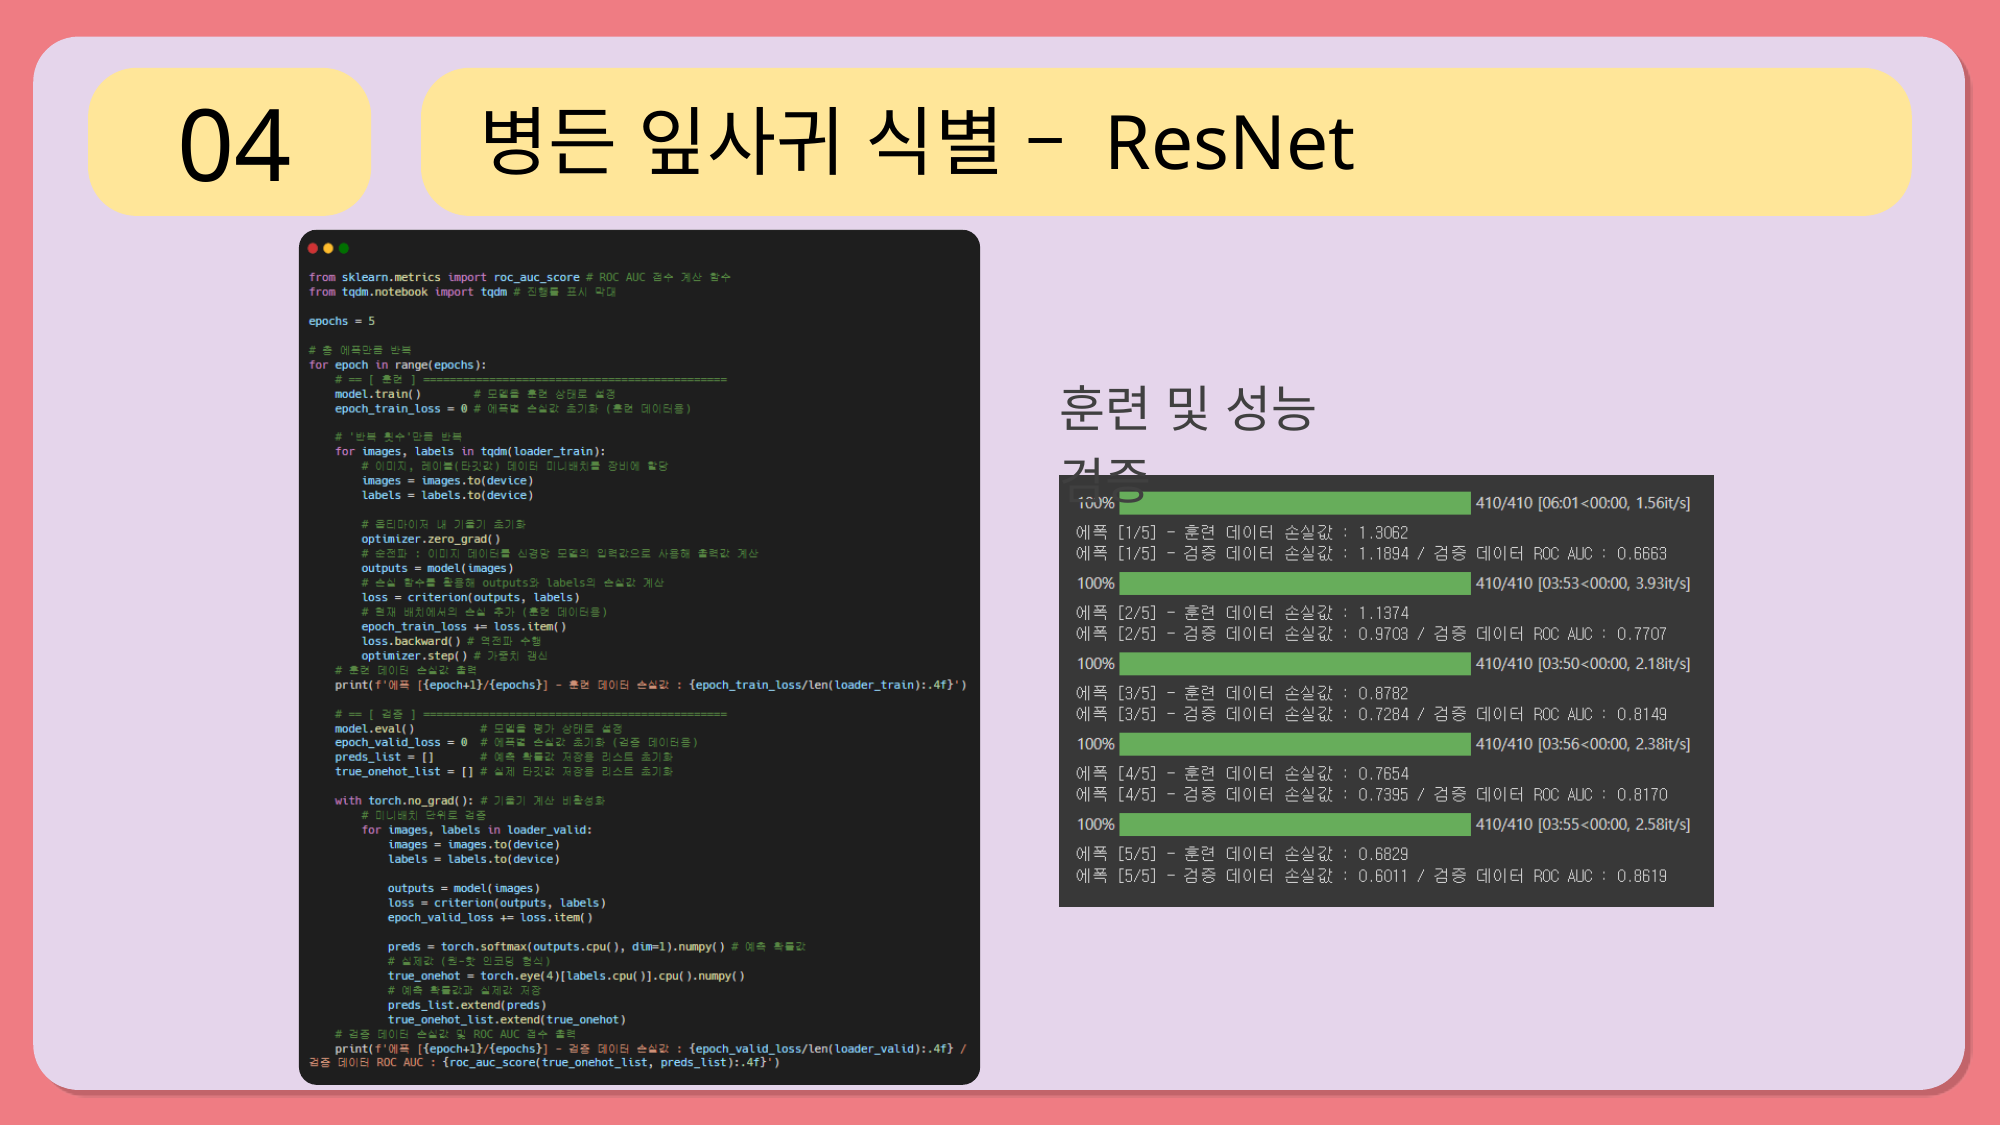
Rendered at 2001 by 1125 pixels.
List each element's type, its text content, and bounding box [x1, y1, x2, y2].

text_box [297, 228, 982, 1086]
picture [1059, 475, 1714, 907]
text_box 병든 잎사귀 식별 – ResNet [464, 97, 1928, 192]
text_box 훈련 및 성능 검증 [1059, 365, 1414, 475]
text_box 04 [162, 87, 352, 182]
